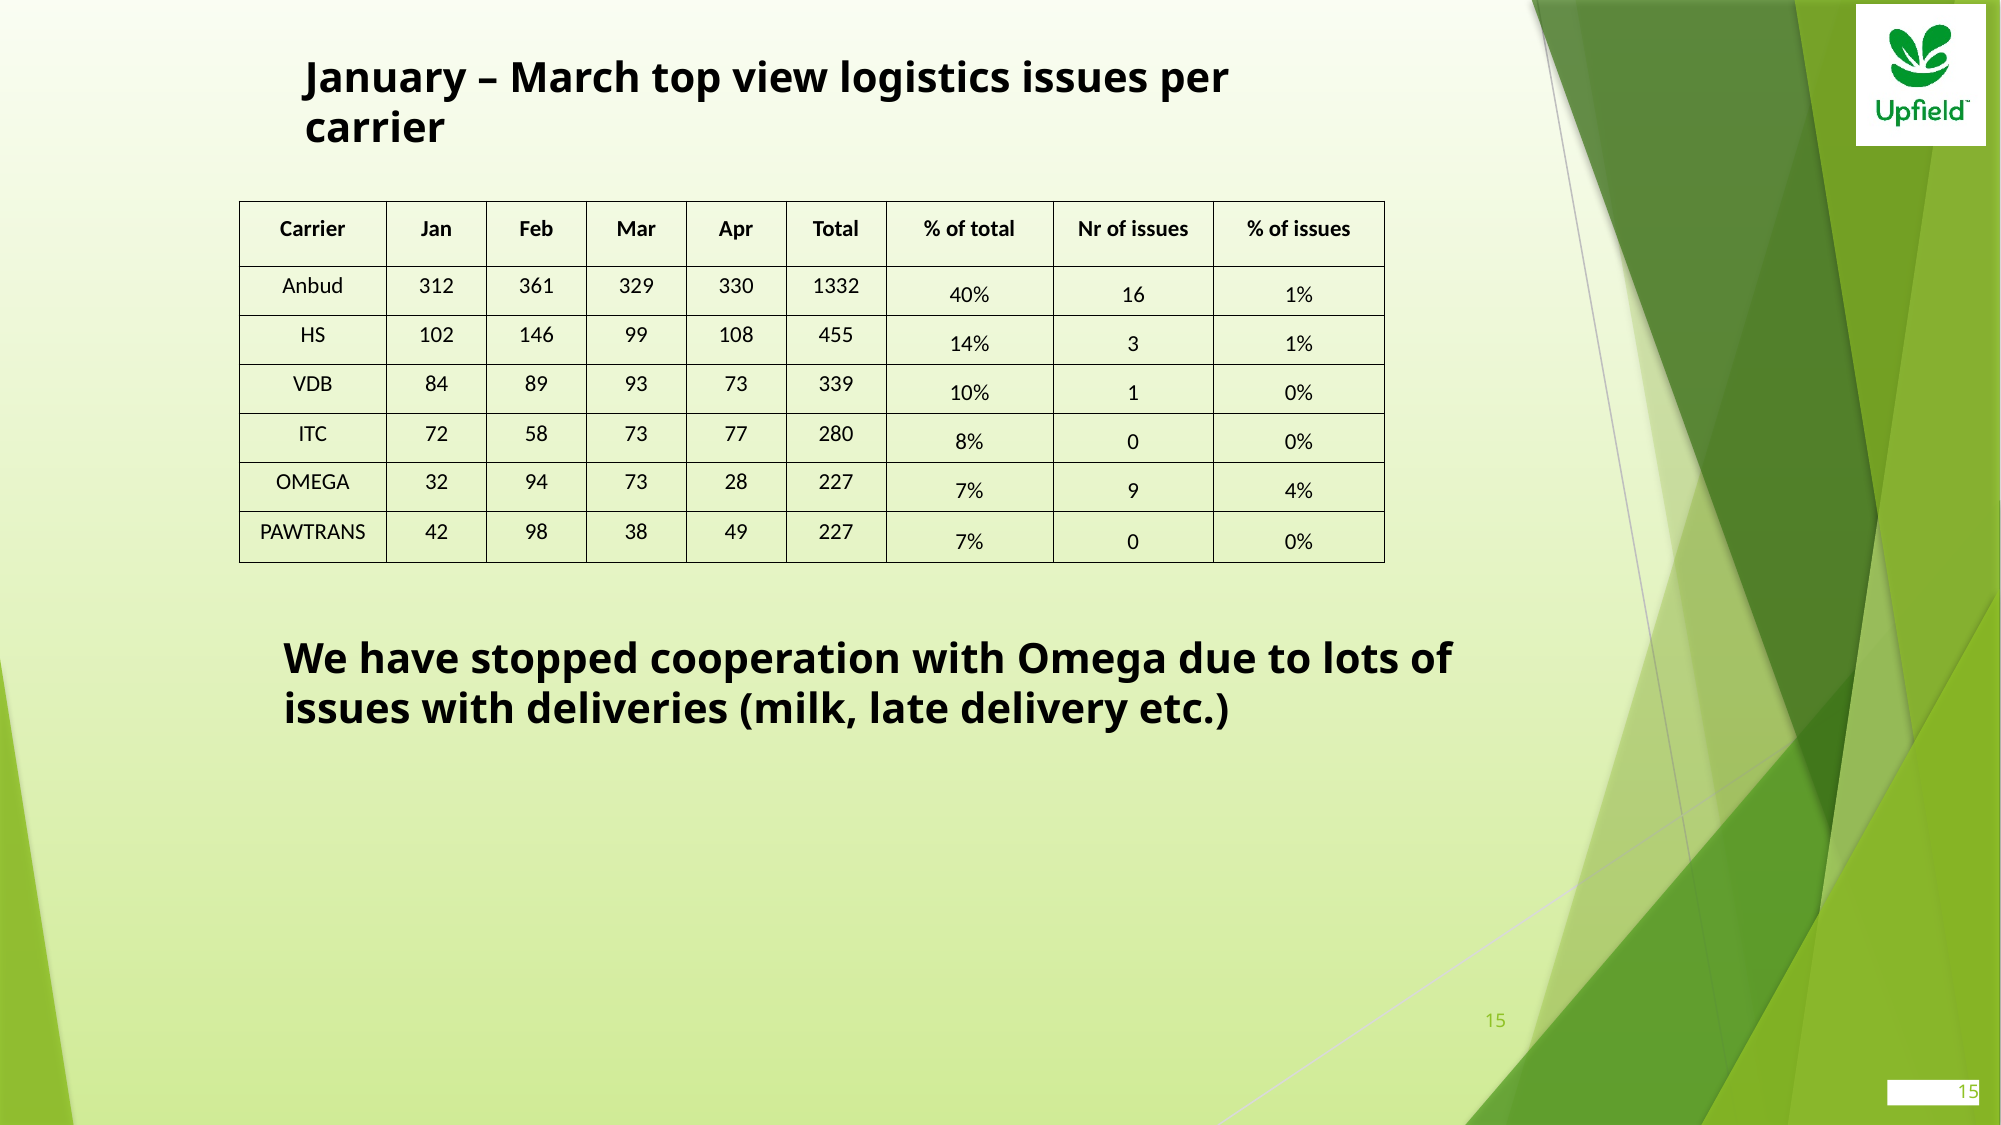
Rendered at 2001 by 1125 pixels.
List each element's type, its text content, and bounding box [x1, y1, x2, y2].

table_cell 89 [487, 365, 586, 413]
table_cell 7% [887, 512, 1053, 562]
table_cell 0 [1054, 512, 1213, 562]
table_cell 0% [1214, 414, 1384, 462]
table_cell 73 [687, 365, 786, 413]
table_cell 40% [887, 267, 1053, 315]
table_cell 1 [1054, 365, 1213, 413]
table_cell 108 [687, 316, 786, 364]
table_cell VDB [240, 365, 386, 413]
table_cell 361 [487, 267, 586, 315]
table_cell 8% [887, 414, 1053, 462]
table_cell 102 [387, 316, 486, 364]
table_header Total [787, 202, 886, 266]
table_cell 72 [387, 414, 486, 462]
slide_number 15 [1409, 991, 1522, 1051]
table_cell 98 [487, 512, 586, 562]
table_cell OMEGA [240, 463, 386, 511]
table_cell 73 [587, 414, 686, 462]
table_cell 0% [1214, 365, 1384, 413]
text_box [1385, 429, 2000, 535]
table_header % of total [887, 202, 1053, 266]
table_header Apr [687, 202, 786, 266]
table_cell 330 [687, 267, 786, 315]
table_cell 16 [1054, 267, 1213, 315]
table_header Jan [387, 202, 486, 266]
table_cell 0 [1054, 414, 1213, 462]
table_cell ITC [240, 414, 386, 462]
table_header Carrier [240, 202, 386, 266]
table_cell 329 [587, 267, 686, 315]
text_box [290, 785, 2000, 891]
table_cell 3 [1054, 316, 1213, 364]
table_cell 28 [687, 463, 786, 511]
table_cell 99 [587, 316, 686, 364]
table_cell 227 [787, 512, 886, 562]
table_cell Anbud [240, 267, 386, 315]
text_box We have stopped cooperation with Omega due to lots of issues with deliveries (milk, late delivery etc.) [268, 624, 1486, 740]
table_cell 1332 [787, 267, 886, 315]
table_header Feb [487, 202, 586, 266]
table_cell 93 [587, 365, 686, 413]
table_cell 0% [1214, 512, 1384, 562]
table_header Mar [587, 202, 686, 266]
text_box January – March top view logistics issues per carrier [290, 43, 1369, 159]
table_cell 32 [387, 463, 486, 511]
table_cell 146 [487, 316, 586, 364]
table_cell 84 [387, 365, 486, 413]
table_cell 38 [587, 512, 686, 562]
table_cell 77 [687, 414, 786, 462]
table_cell 1% [1214, 316, 1384, 364]
table_cell 9 [1054, 463, 1213, 511]
table_cell 455 [787, 316, 886, 364]
table_cell PAWTRANS [240, 512, 386, 562]
table_cell 4% [1214, 463, 1384, 511]
table_cell 49 [687, 512, 786, 562]
table_cell 94 [487, 463, 586, 511]
table_cell 7% [887, 463, 1053, 511]
table_header Nr of issues [1054, 202, 1213, 266]
table_cell 1% [1214, 267, 1384, 315]
table_cell 312 [387, 267, 486, 315]
picture [1856, 4, 1986, 146]
table_cell HS [240, 316, 386, 364]
table_cell 227 [787, 463, 886, 511]
table_cell 73 [587, 463, 686, 511]
table_cell 339 [787, 365, 886, 413]
table_header % of issues [1214, 202, 1384, 266]
table_cell 42 [387, 512, 486, 562]
table_cell 14% [887, 316, 1053, 364]
table_cell 280 [787, 414, 886, 462]
table_cell 58 [487, 414, 586, 462]
table_cell 10% [887, 365, 1053, 413]
